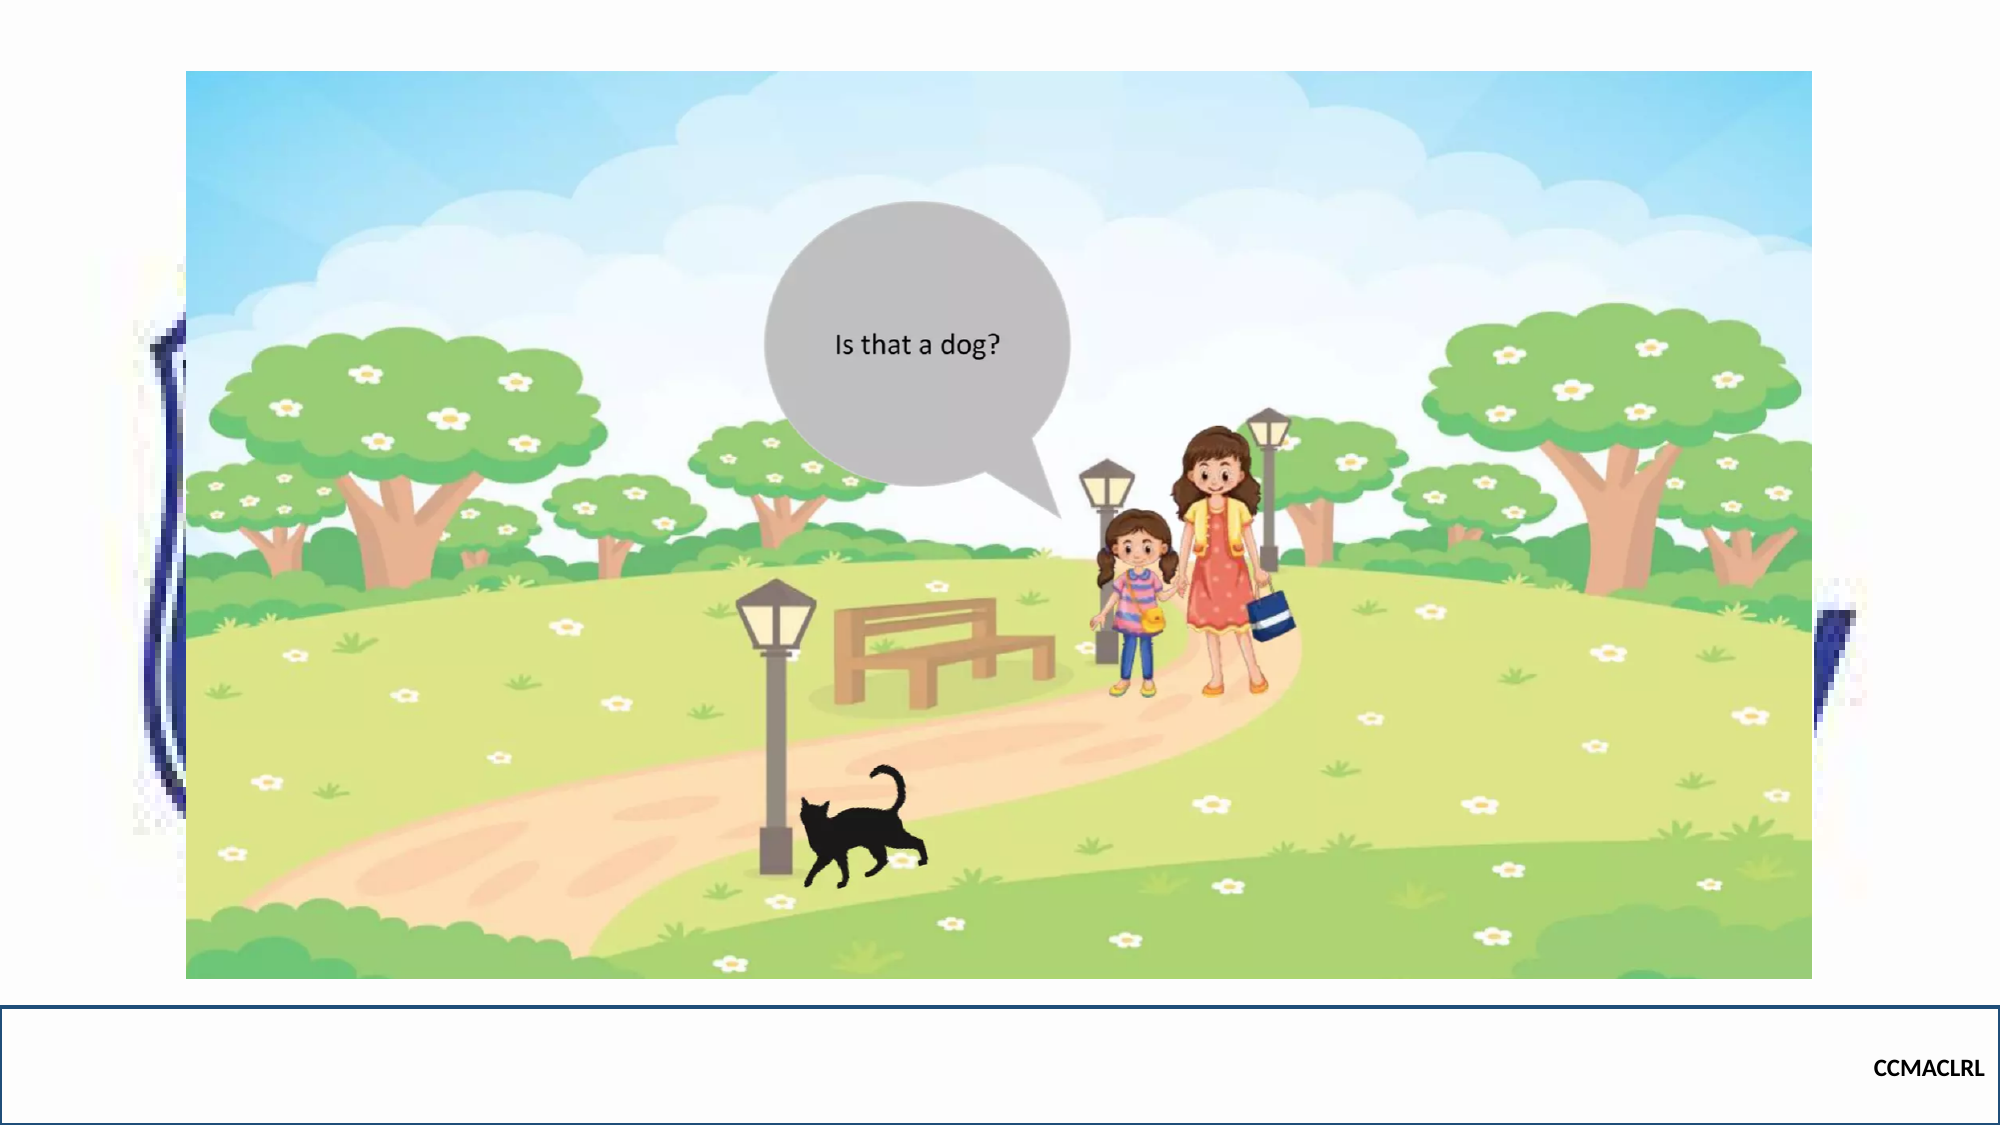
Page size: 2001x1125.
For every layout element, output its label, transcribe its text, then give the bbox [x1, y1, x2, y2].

picture [0, 0, 2000, 1007]
footer CCMACLRL [0, 1007, 2000, 1125]
